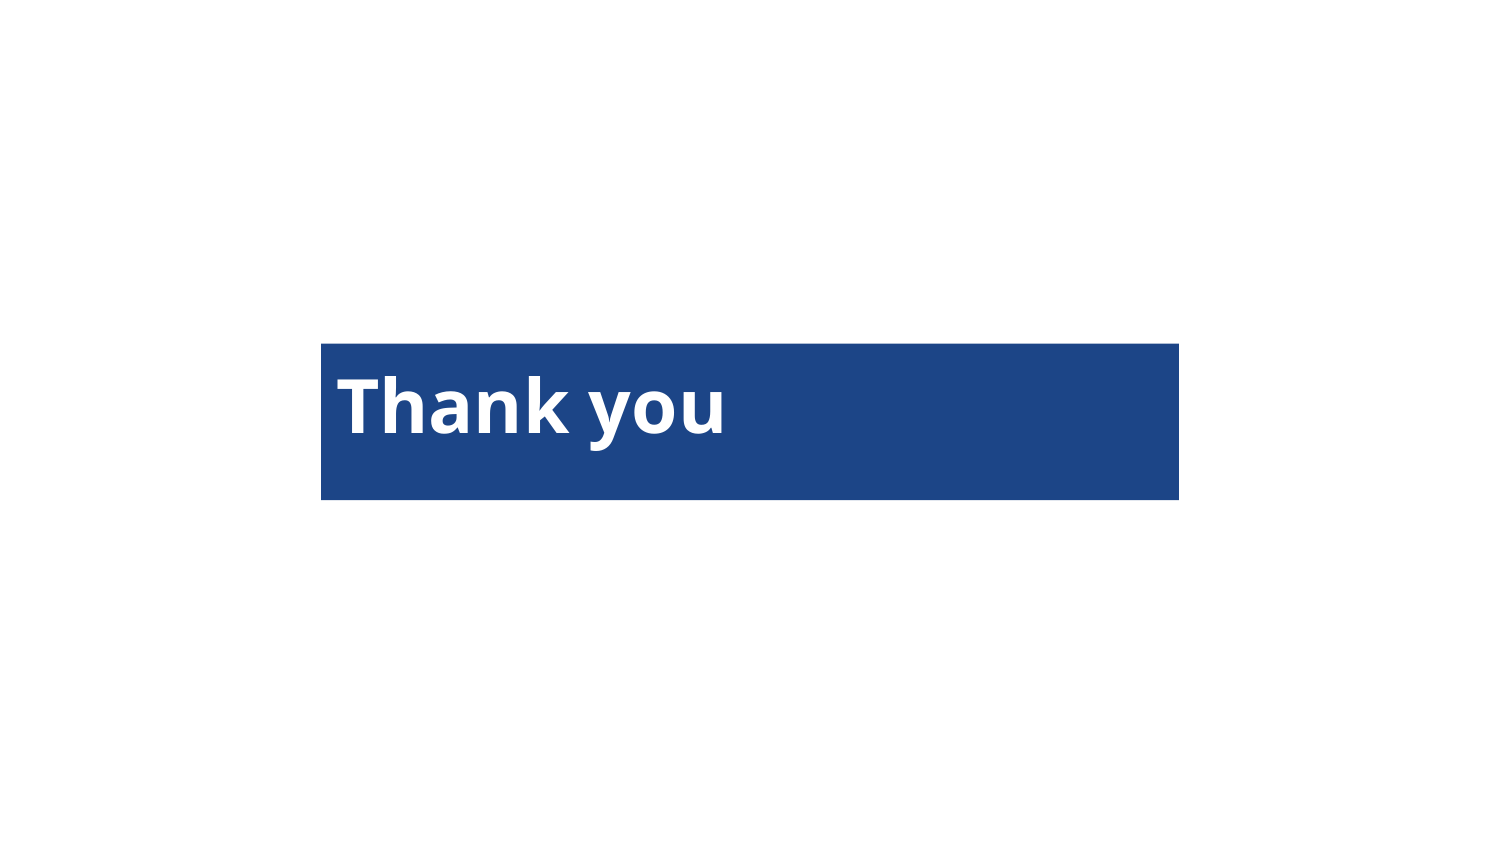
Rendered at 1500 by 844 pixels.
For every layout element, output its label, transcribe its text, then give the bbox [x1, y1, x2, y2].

title Thank you [321, 343, 1179, 501]
